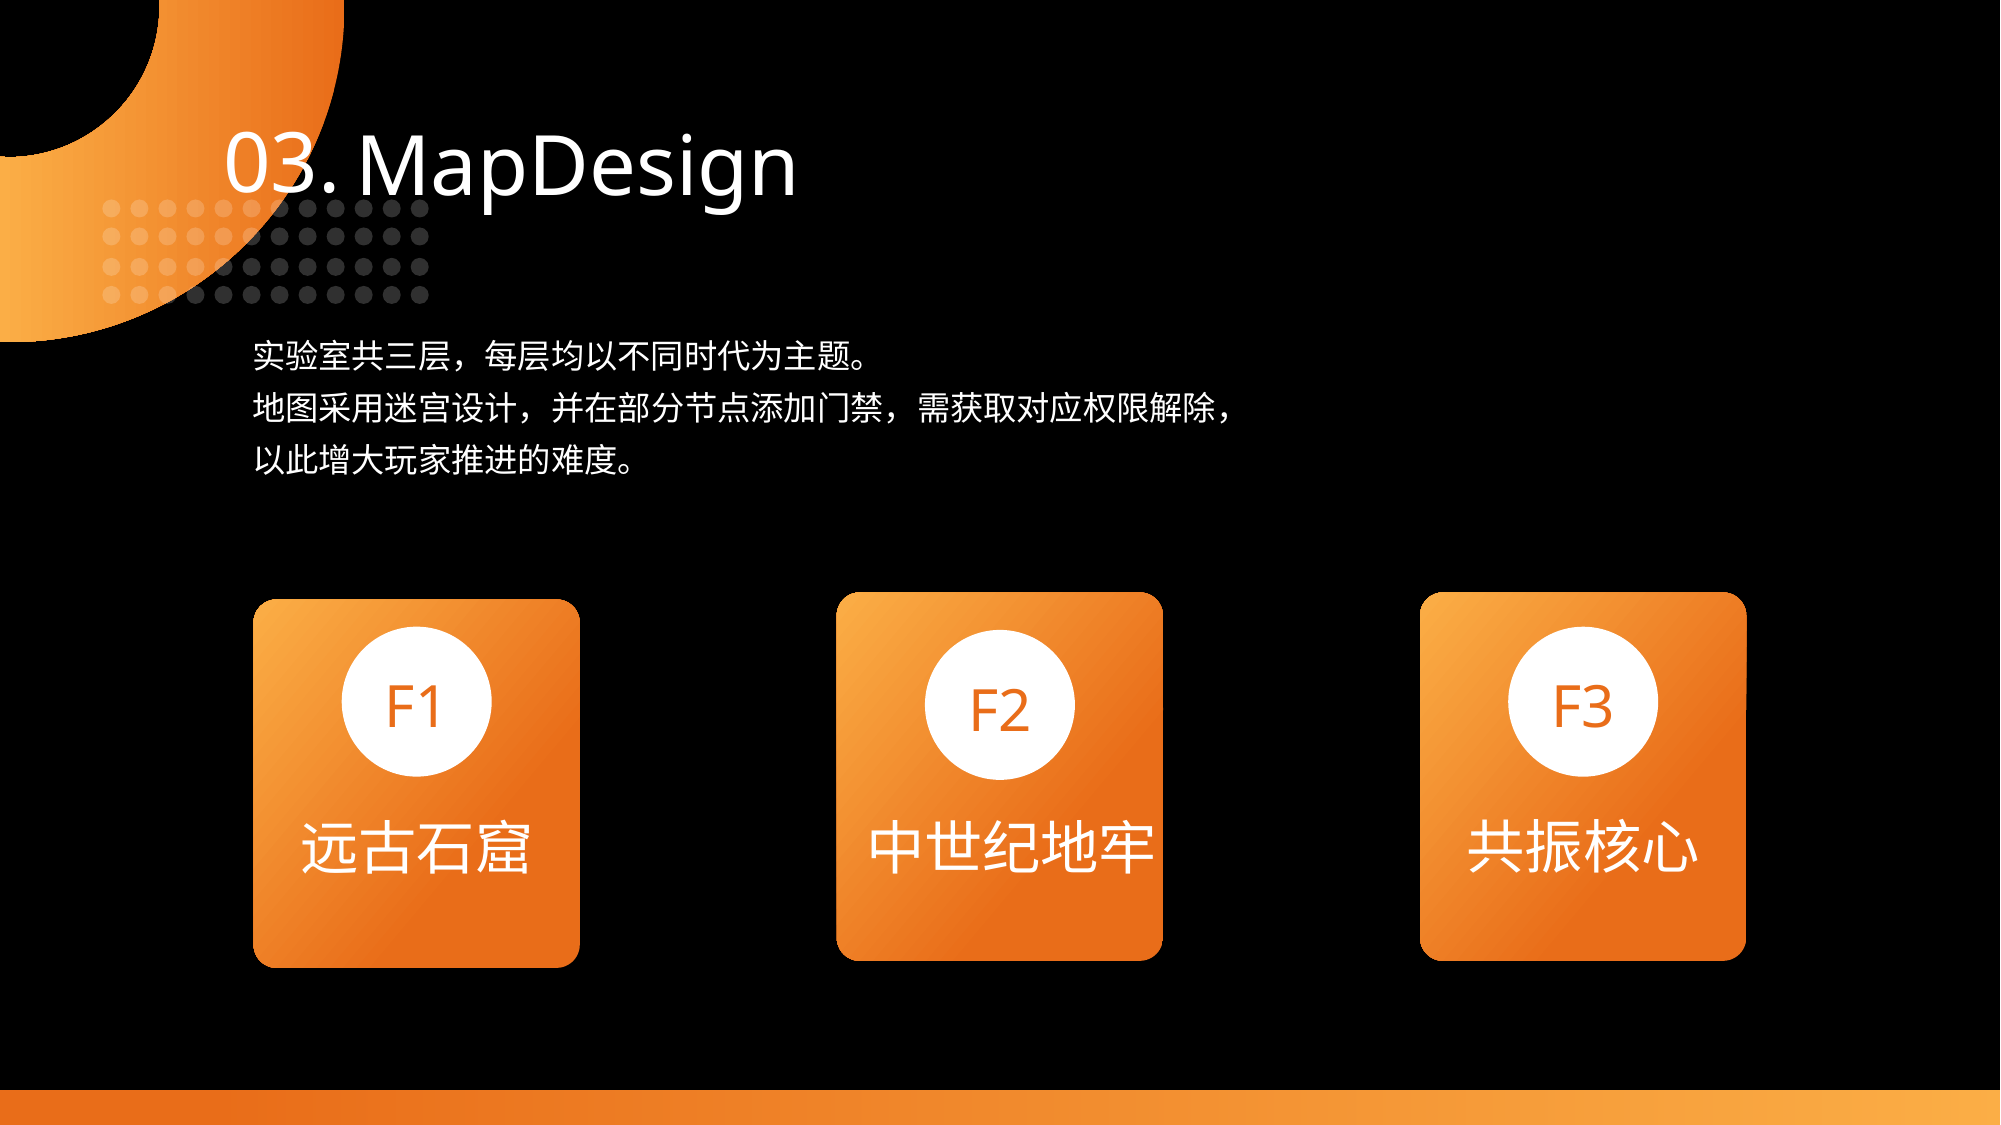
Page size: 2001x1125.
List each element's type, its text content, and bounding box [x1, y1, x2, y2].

text_box [1419, 888, 1748, 962]
text_box MapDesign [340, 104, 966, 220]
text_box 远古石窟 [214, 803, 619, 889]
text_box 03. [208, 101, 382, 217]
text_box [835, 780, 1165, 803]
text_box 实验室共三层，每层均以不同时代为主题。 地图采用迷宫设计，并在部分节点添加门禁，需获取对应权限解除，以此增大玩家推进的难度。 [237, 316, 1238, 487]
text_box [214, 626, 619, 777]
text_box [835, 591, 1165, 629]
text_box [835, 889, 1165, 962]
text_box 共振核心 [1380, 803, 1786, 888]
text_box [252, 777, 581, 803]
text_box [252, 598, 581, 626]
text_box [252, 889, 581, 969]
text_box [797, 629, 1203, 780]
text_box 中世纪地牢 [809, 803, 1214, 889]
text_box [1380, 626, 1786, 777]
text_box [1419, 591, 1748, 626]
text_box [1419, 777, 1748, 803]
